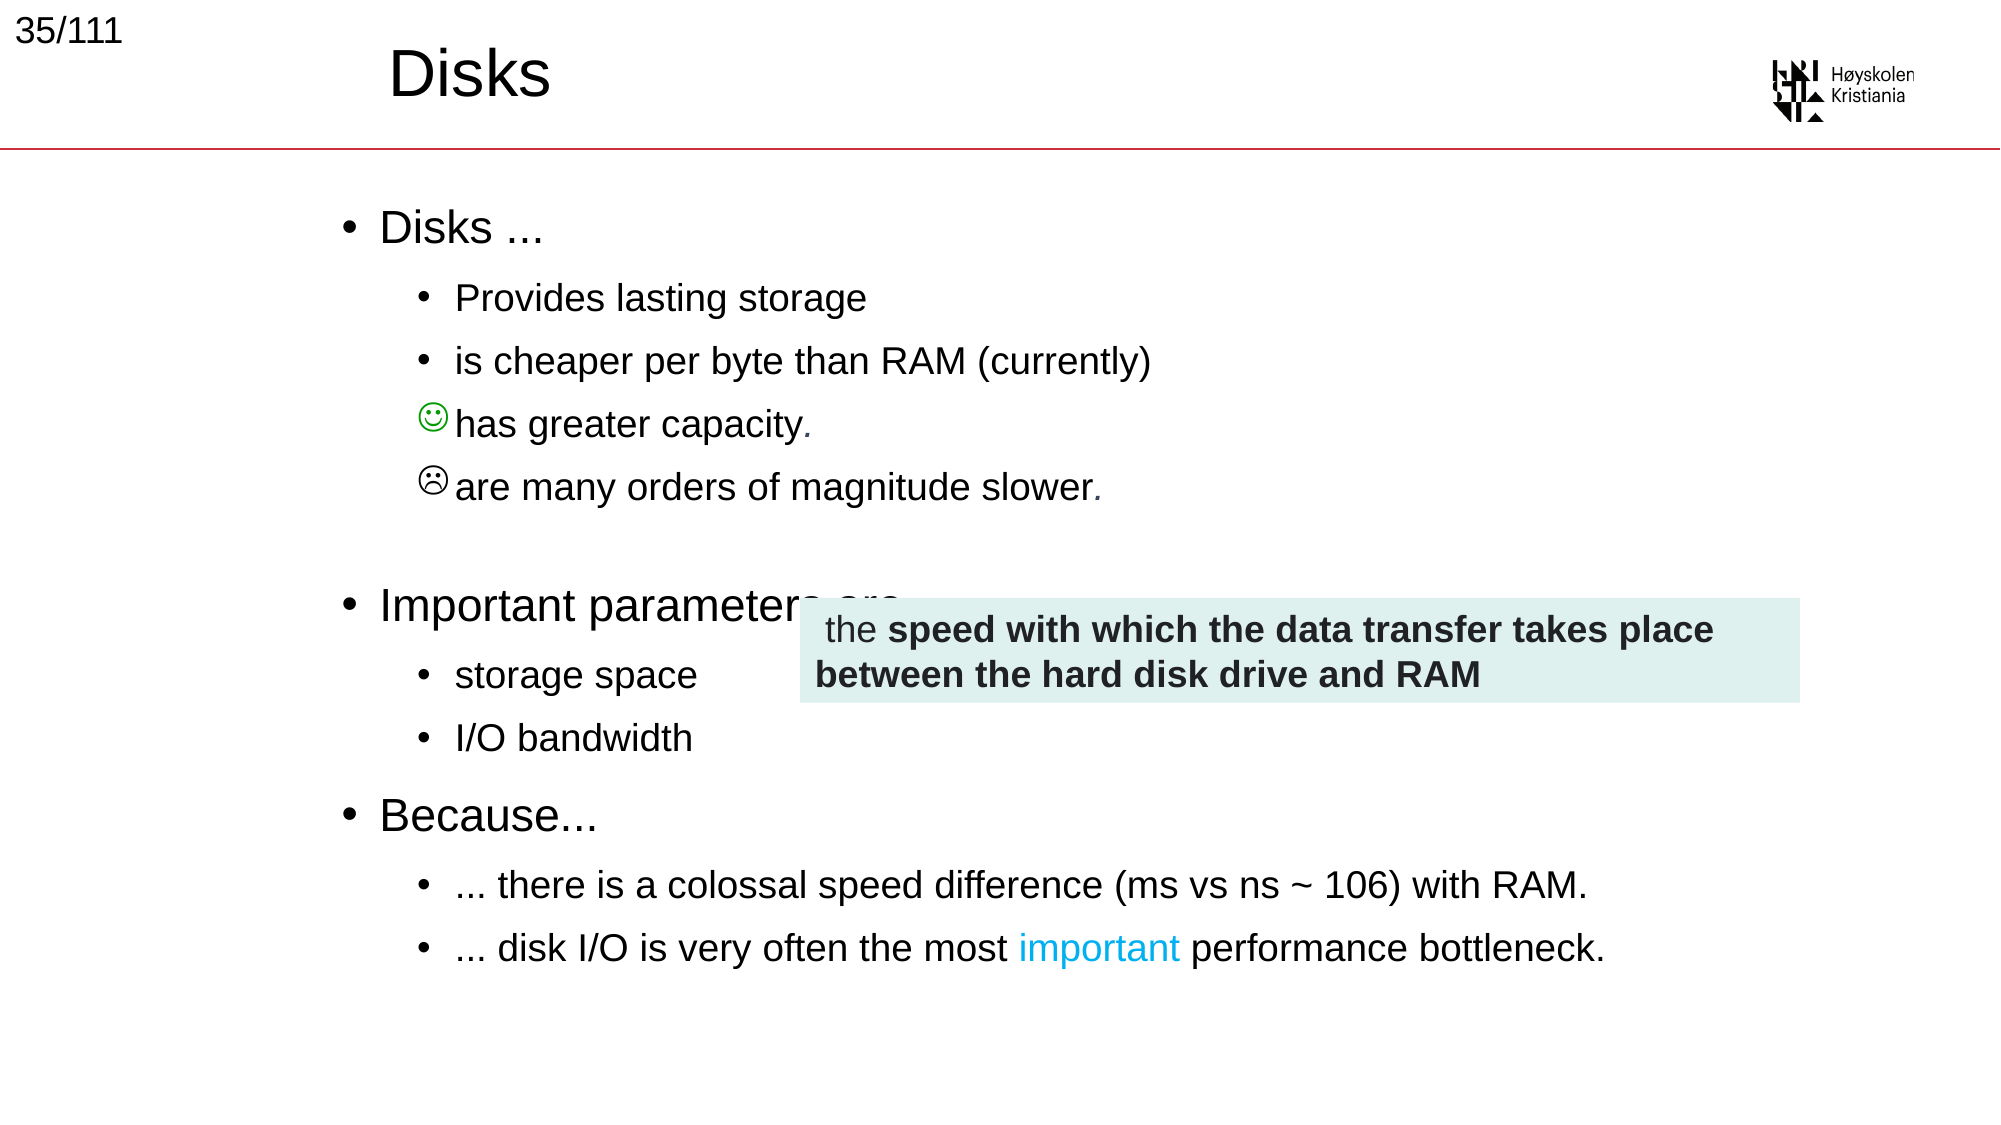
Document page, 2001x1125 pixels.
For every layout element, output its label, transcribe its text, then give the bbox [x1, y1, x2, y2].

list Disks ... Provides lasting storage is cheaper per byte than RAM (currently) has greater capacity. are many orders of magnitude slower. Important parameters are storage space I/O bandwidth Because... ... there is a colossal speed difference (ms vs ns ~ 106) with RAM. ... disk I/O is very often the most important performance bottleneck. [326, 196, 1636, 1000]
title Disks [373, 30, 1665, 135]
text_box the speed with which the data transfer takes place between the hard disk drive and RAM [800, 597, 1800, 703]
slide_number 35/111 [0, 0, 208, 74]
